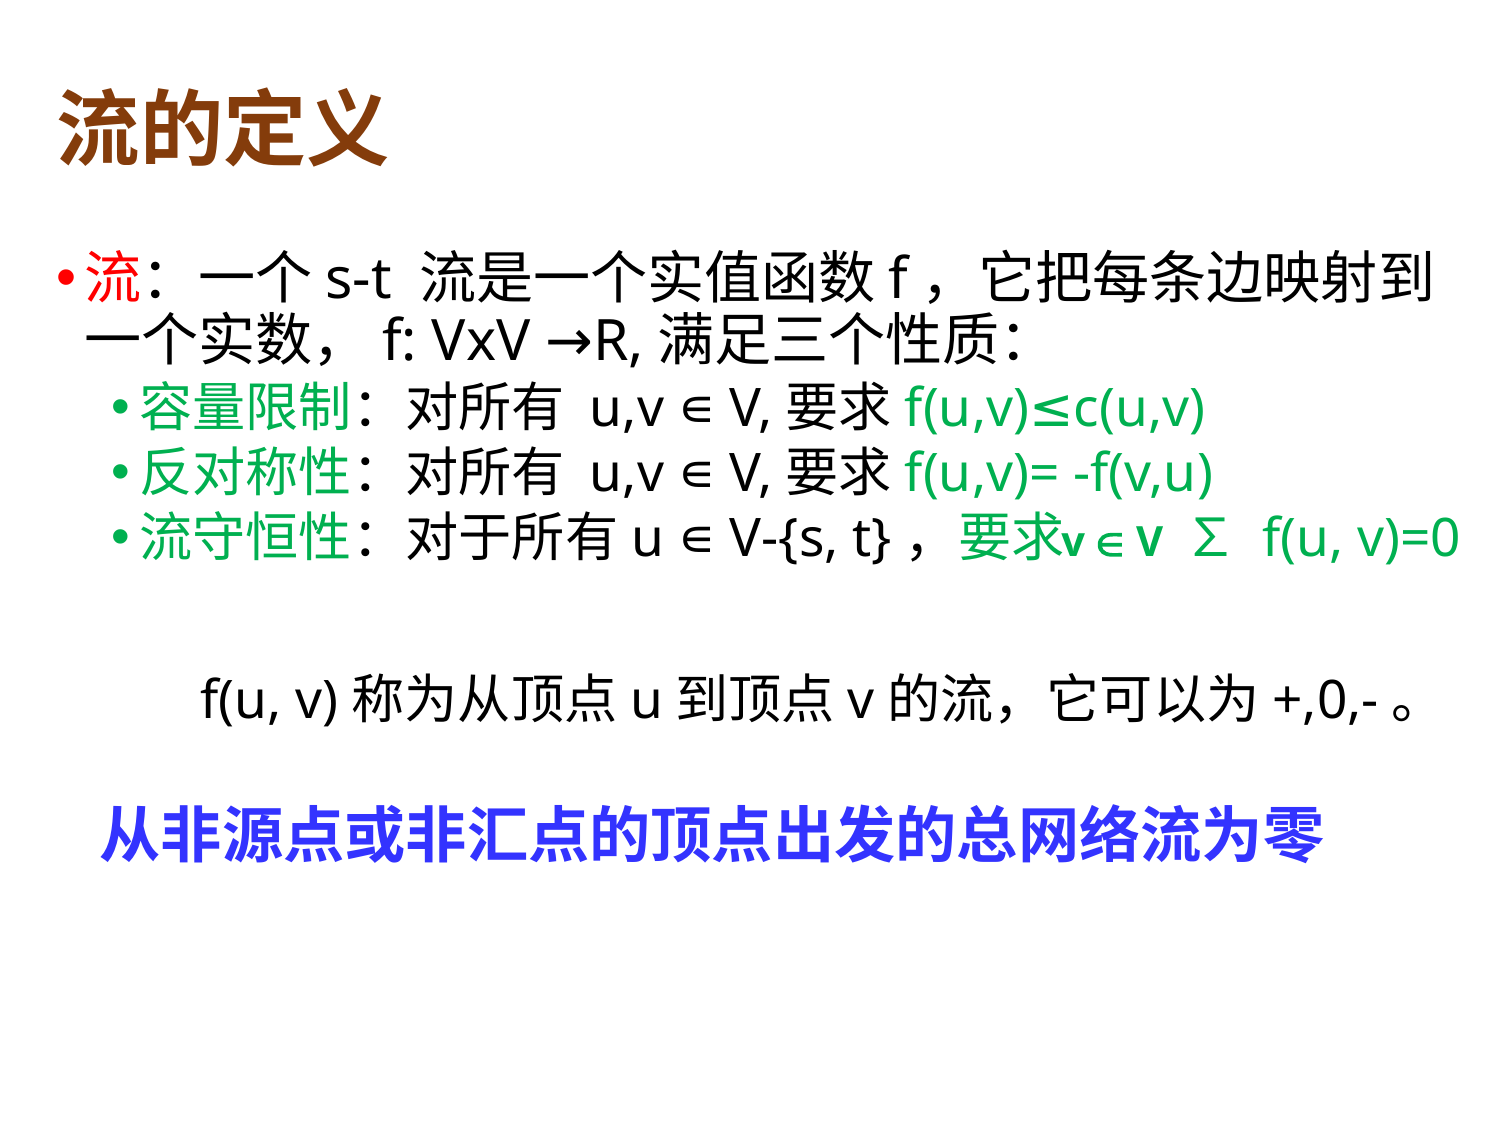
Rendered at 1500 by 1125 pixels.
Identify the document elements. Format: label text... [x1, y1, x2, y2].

text_box v  V [997, 518, 1238, 618]
list 流：一个s-t 流是一个实值函数f，它把每条边映射到一个实数，f: VxV →R,满足三个性质： 容量限制：对所有 u,v ∊ V,要求f(u,v)≤c(u,v) 反对称性：对所有 u,v ∊ V,要求f(u,v)= -f(v,u) 流守恒性：对于所有u ∊ V-{s, t}，要求 ∑ f(u, v)=0 f(u, v)称为从顶点u到顶点v的流，它可以为+,0,-。 从非源点或非汇点的顶点出发的总网络流为零 [41, 242, 1485, 993]
title 流的定义 [41, 45, 1392, 221]
